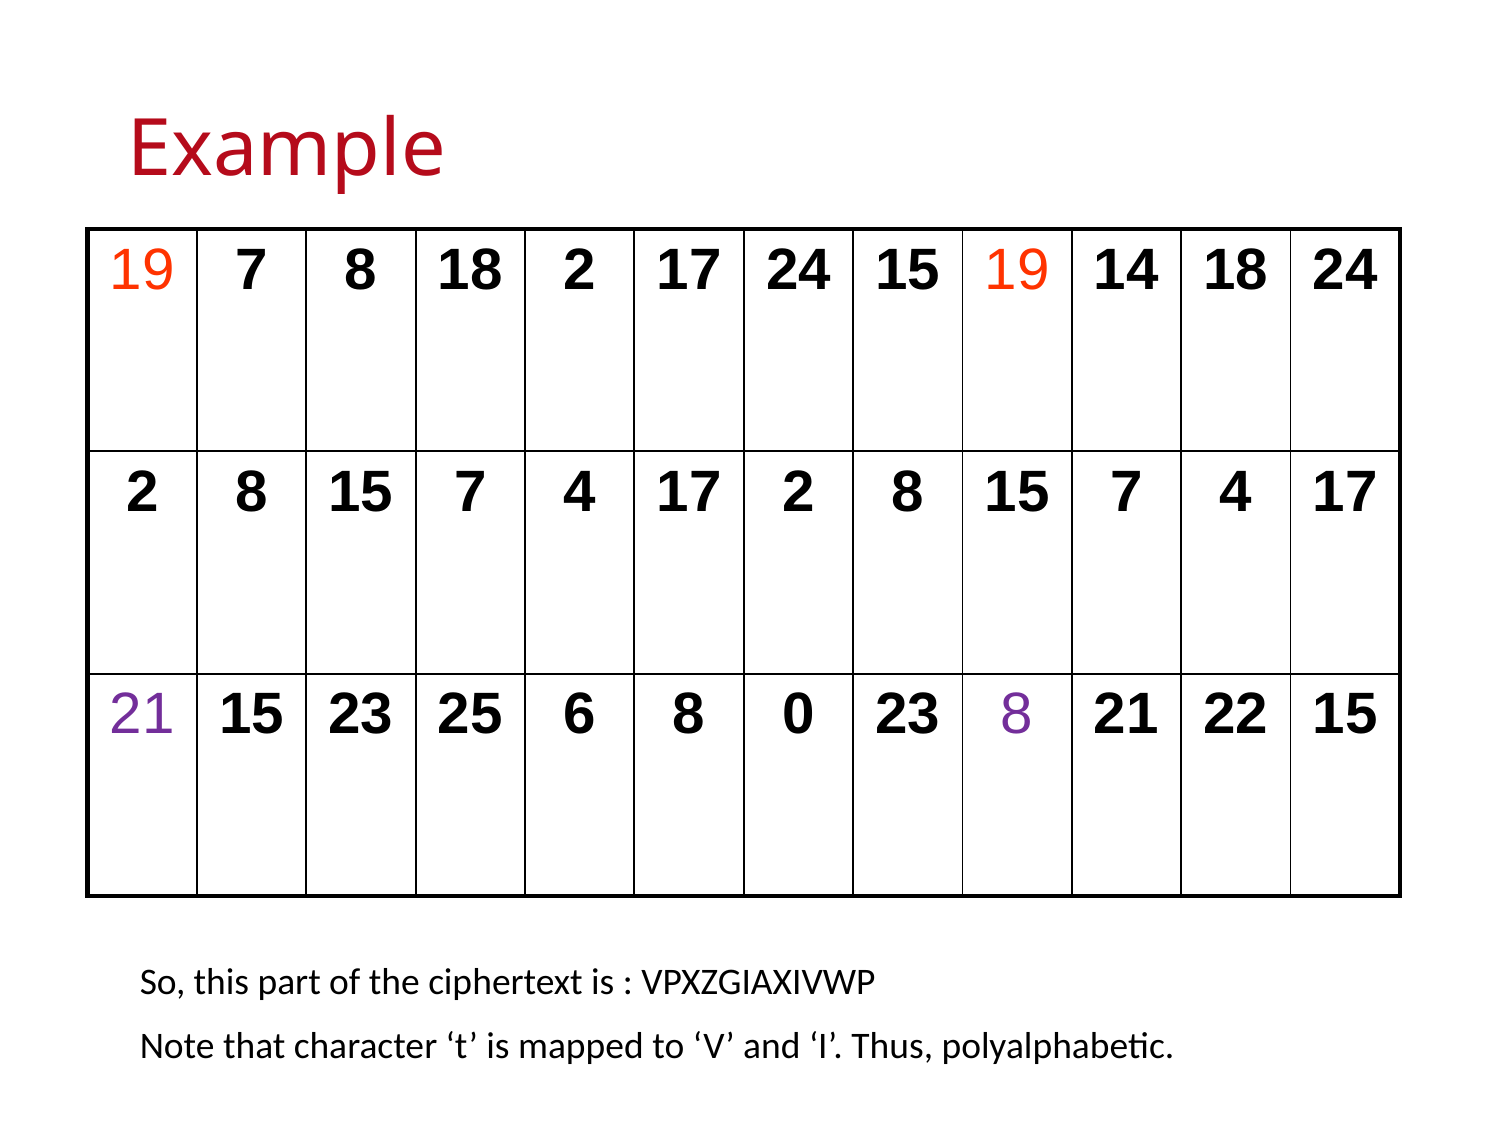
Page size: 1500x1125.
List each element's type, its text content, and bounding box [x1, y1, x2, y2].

title Example [112, 50, 1388, 227]
table_header 17 [635, 231, 743, 450]
table_cell 15 [307, 452, 415, 673]
table_cell 2 [745, 452, 852, 673]
table_header 19 [90, 231, 196, 450]
table_header 24 [1291, 231, 1398, 450]
table_cell 0 [745, 675, 852, 894]
table_cell 15 [1291, 675, 1398, 894]
table_cell 8 [854, 452, 962, 673]
table_cell 15 [963, 452, 1071, 673]
table_cell 2 [90, 452, 196, 673]
table_cell 21 [1073, 675, 1180, 894]
table_cell 17 [1291, 452, 1398, 673]
table_header 18 [1182, 231, 1290, 450]
table_cell 7 [1073, 452, 1180, 673]
table_header 24 [745, 231, 852, 450]
table_cell 4 [1182, 452, 1290, 673]
table_cell 25 [417, 675, 524, 894]
table_cell 17 [635, 452, 743, 673]
table_header 8 [307, 231, 415, 450]
table_cell 8 [635, 675, 743, 894]
table_header 7 [198, 231, 305, 450]
table_cell 6 [526, 675, 633, 894]
table_cell 23 [307, 675, 415, 894]
table_cell 23 [854, 675, 962, 894]
table_cell 22 [1182, 675, 1290, 894]
table_cell 21 [90, 675, 196, 894]
table_header 18 [417, 231, 524, 450]
table_header 2 [526, 231, 633, 450]
table_cell 8 [198, 452, 305, 673]
table_header 15 [854, 231, 962, 450]
table_cell 4 [526, 452, 633, 673]
table_cell 7 [417, 452, 524, 673]
table_cell 8 [963, 675, 1071, 894]
text_box So, this part of the ciphertext is : VPXZGIAXIVWP Note that character ‘t’ is mapped to ‘V’ and ‘I’. Thus, polyalphabetic. [125, 949, 1350, 1074]
table_header 19 [963, 231, 1071, 450]
table_cell 15 [198, 675, 305, 894]
table_header 14 [1073, 231, 1180, 450]
